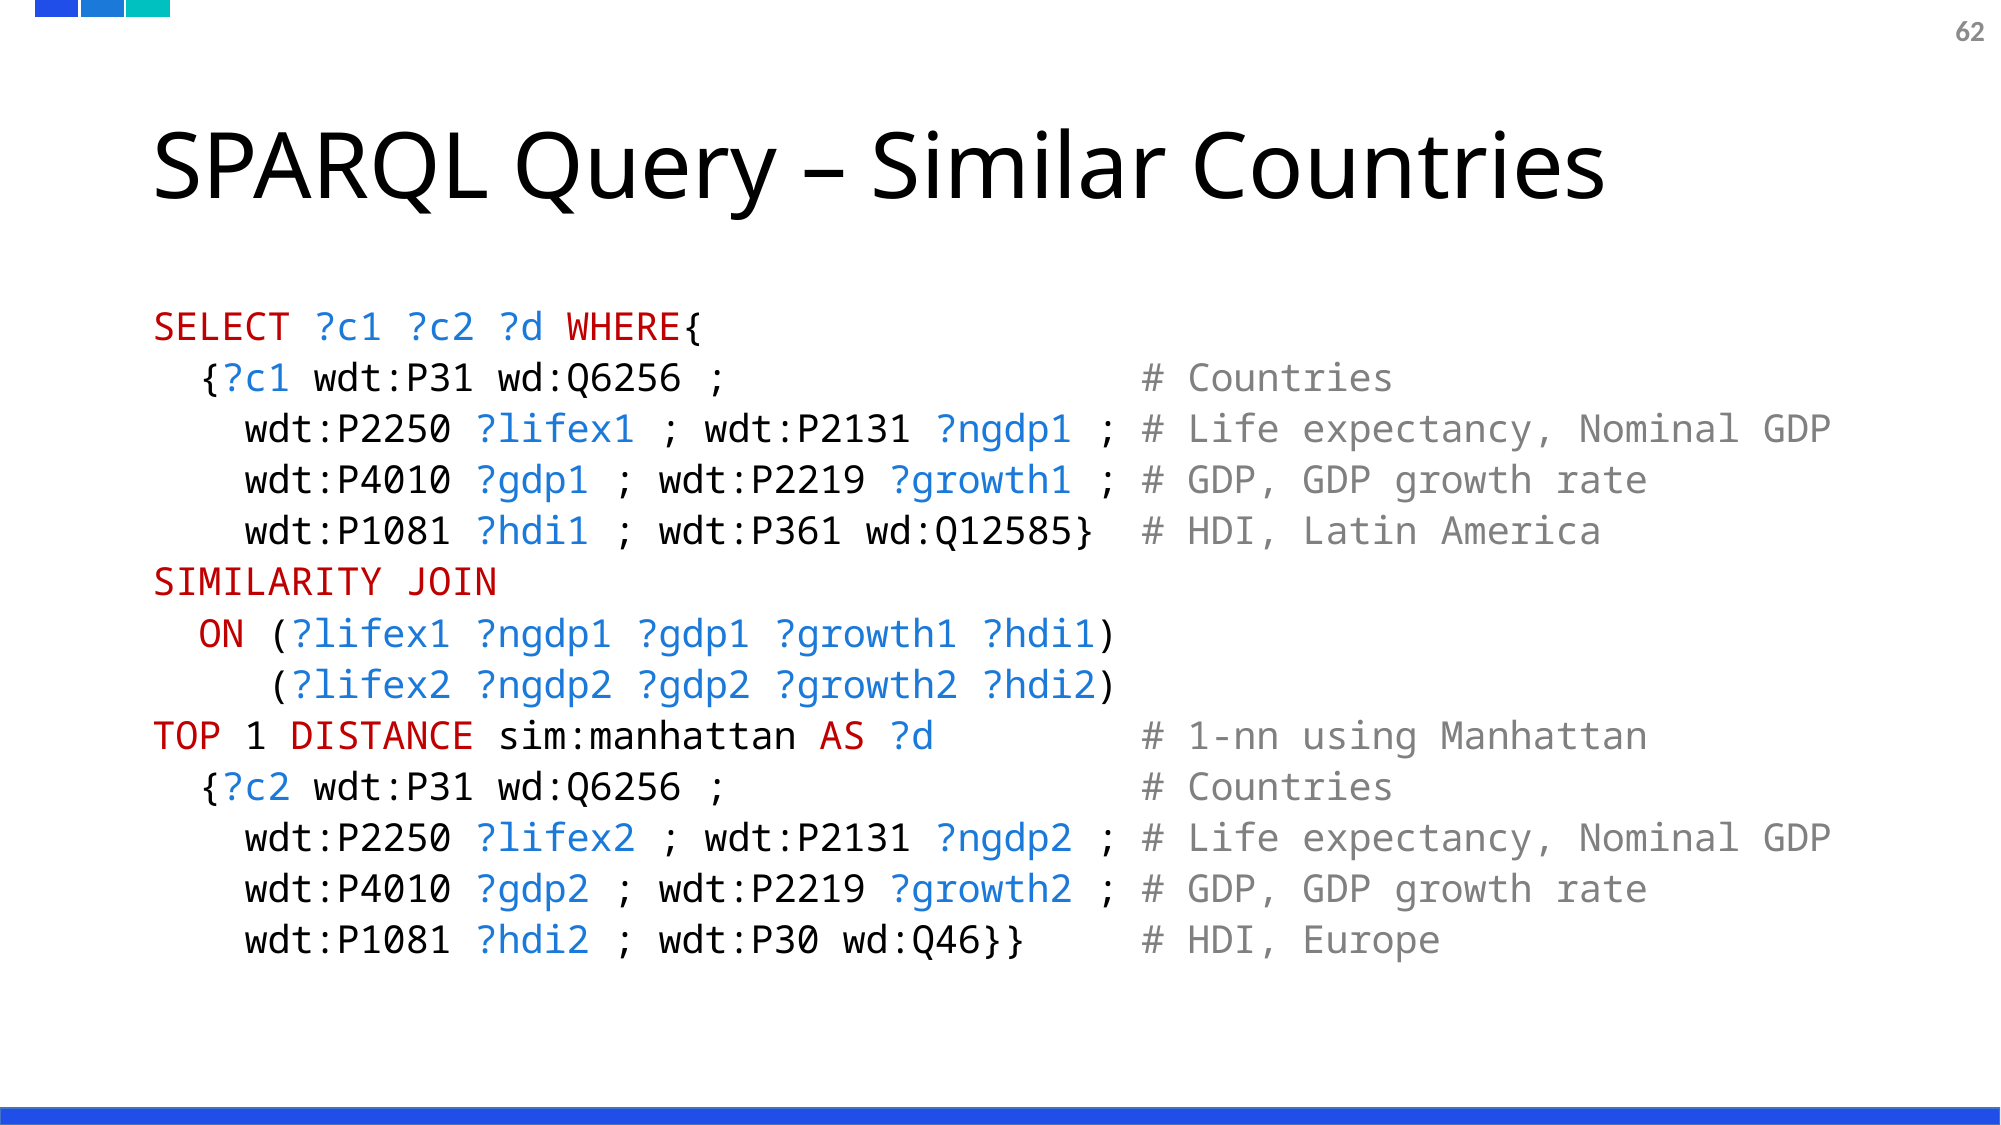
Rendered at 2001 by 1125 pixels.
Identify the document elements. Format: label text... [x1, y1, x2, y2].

list SELECT ?c1 ?c2 ?d WHERE{ {?c1 wdt:P31 wd:Q6256 ; # Countries wdt:P2250 ?lifex1 ; wdt:P2131 ?ngdp1 ; # Life expectancy, Nominal GDP wdt:P4010 ?gdp1 ; wdt:P2219 ?growth1 ; # GDP, GDP growth rate wdt:P1081 ?hdi1 ; wdt:P361 wd:Q12585} # HDI, Latin America SIMILARITY JOIN ON (?lifex1 ?ngdp1 ?gdp1 ?growth1 ?hdi1) (?lifex2 ?ngdp2 ?gdp2 ?growth2 ?hdi2) TOP 1 DISTANCE sim:manhattan AS ?d # 1-nn using Manhattan {?c2 wdt:P31 wd:Q6256 ; # Countries wdt:P2250 ?lifex2 ; wdt:P2131 ?ngdp2 ; # Life expectancy, Nominal GDP wdt:P4010 ?gdp2 ; wdt:P2219 ?growth2 ; # GDP, GDP growth rate wdt:P1081 ?hdi2 ; wdt:P30 wd:Q46}} # HDI, Europe [137, 299, 1863, 1014]
slide_number 62 [1550, 0, 2000, 60]
title SPARQL Query – Similar Countries [137, 59, 1863, 278]
